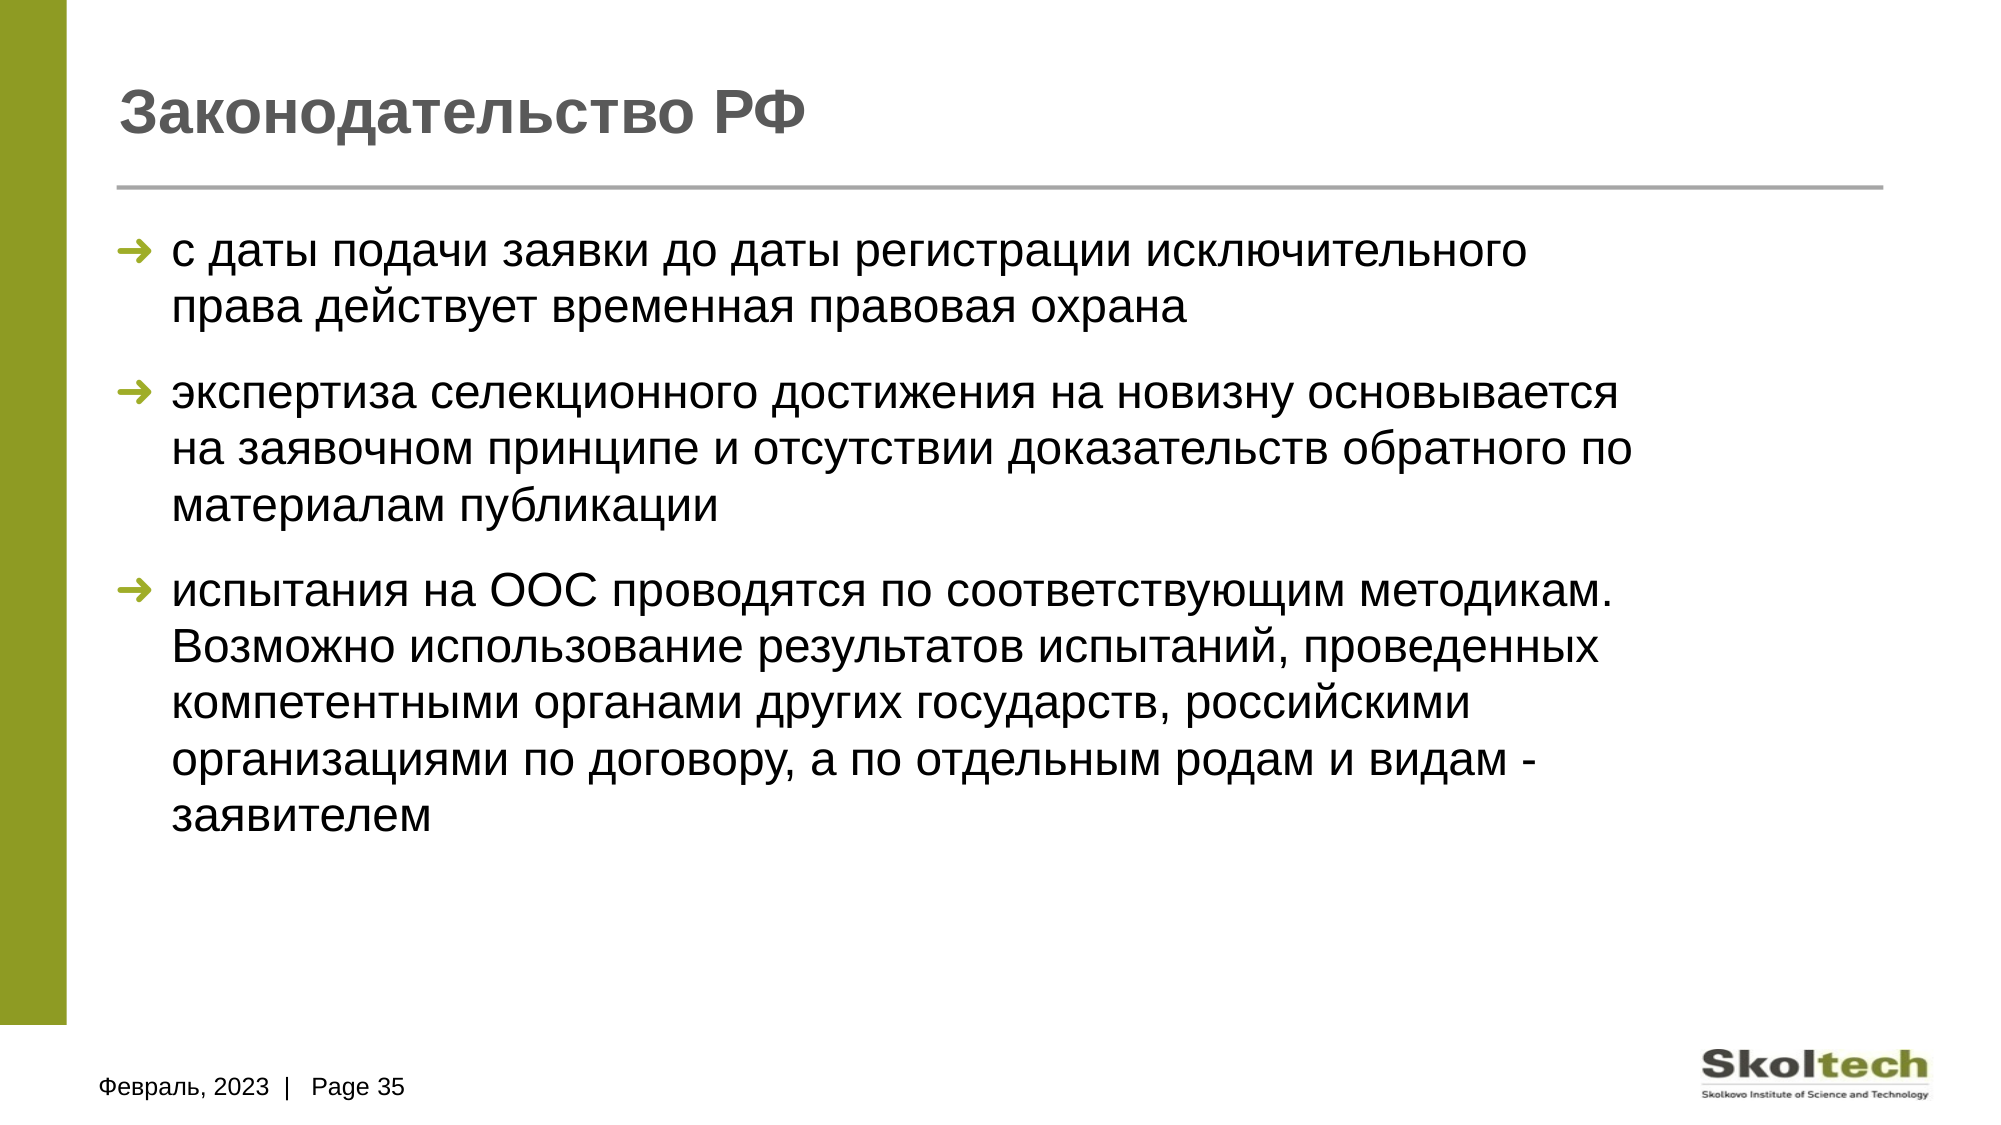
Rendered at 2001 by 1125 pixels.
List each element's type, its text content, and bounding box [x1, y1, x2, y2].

title Законодательство РФ [104, 46, 1650, 163]
slide_number Февраль, 2023 | Page 35 [83, 1062, 540, 1125]
list с даты подачи заявки до даты регистрации исключительного права действует временная правовая охрана экспертиза селекционного достижения на новизну основывается на заявочном принципе и отсутствии доказательств обратного по материалам публикации испытания на ООС проводятся по соответствующим методикам. Возможно использование результатов испытаний, проведенных компетентными органами других государств, российскими организациями по договору, а по отдельным родам и видам - заявителем [99, 212, 1680, 888]
picture [1700, 1049, 1934, 1101]
